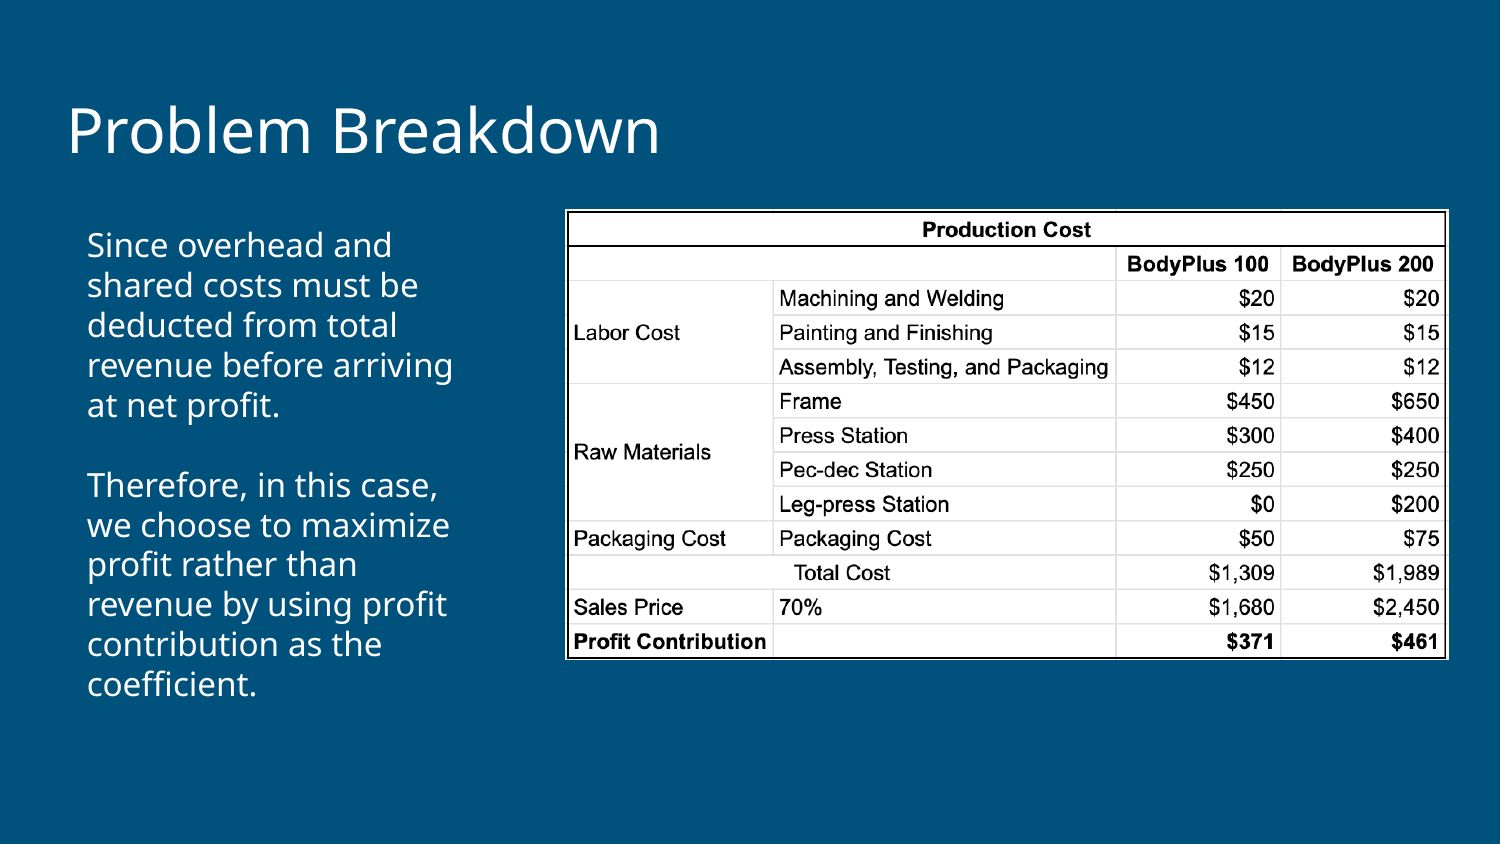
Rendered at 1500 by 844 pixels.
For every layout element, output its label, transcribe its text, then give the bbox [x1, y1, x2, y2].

picture [566, 210, 1448, 659]
title Problem Breakdown [51, 61, 1449, 182]
text_box Since overhead and shared costs must be deducted from total revenue before arriving at net profit. Therefore, in this case, we choose to maximize profit rather than revenue by using profit contribution as the coefficient. [71, 209, 476, 770]
